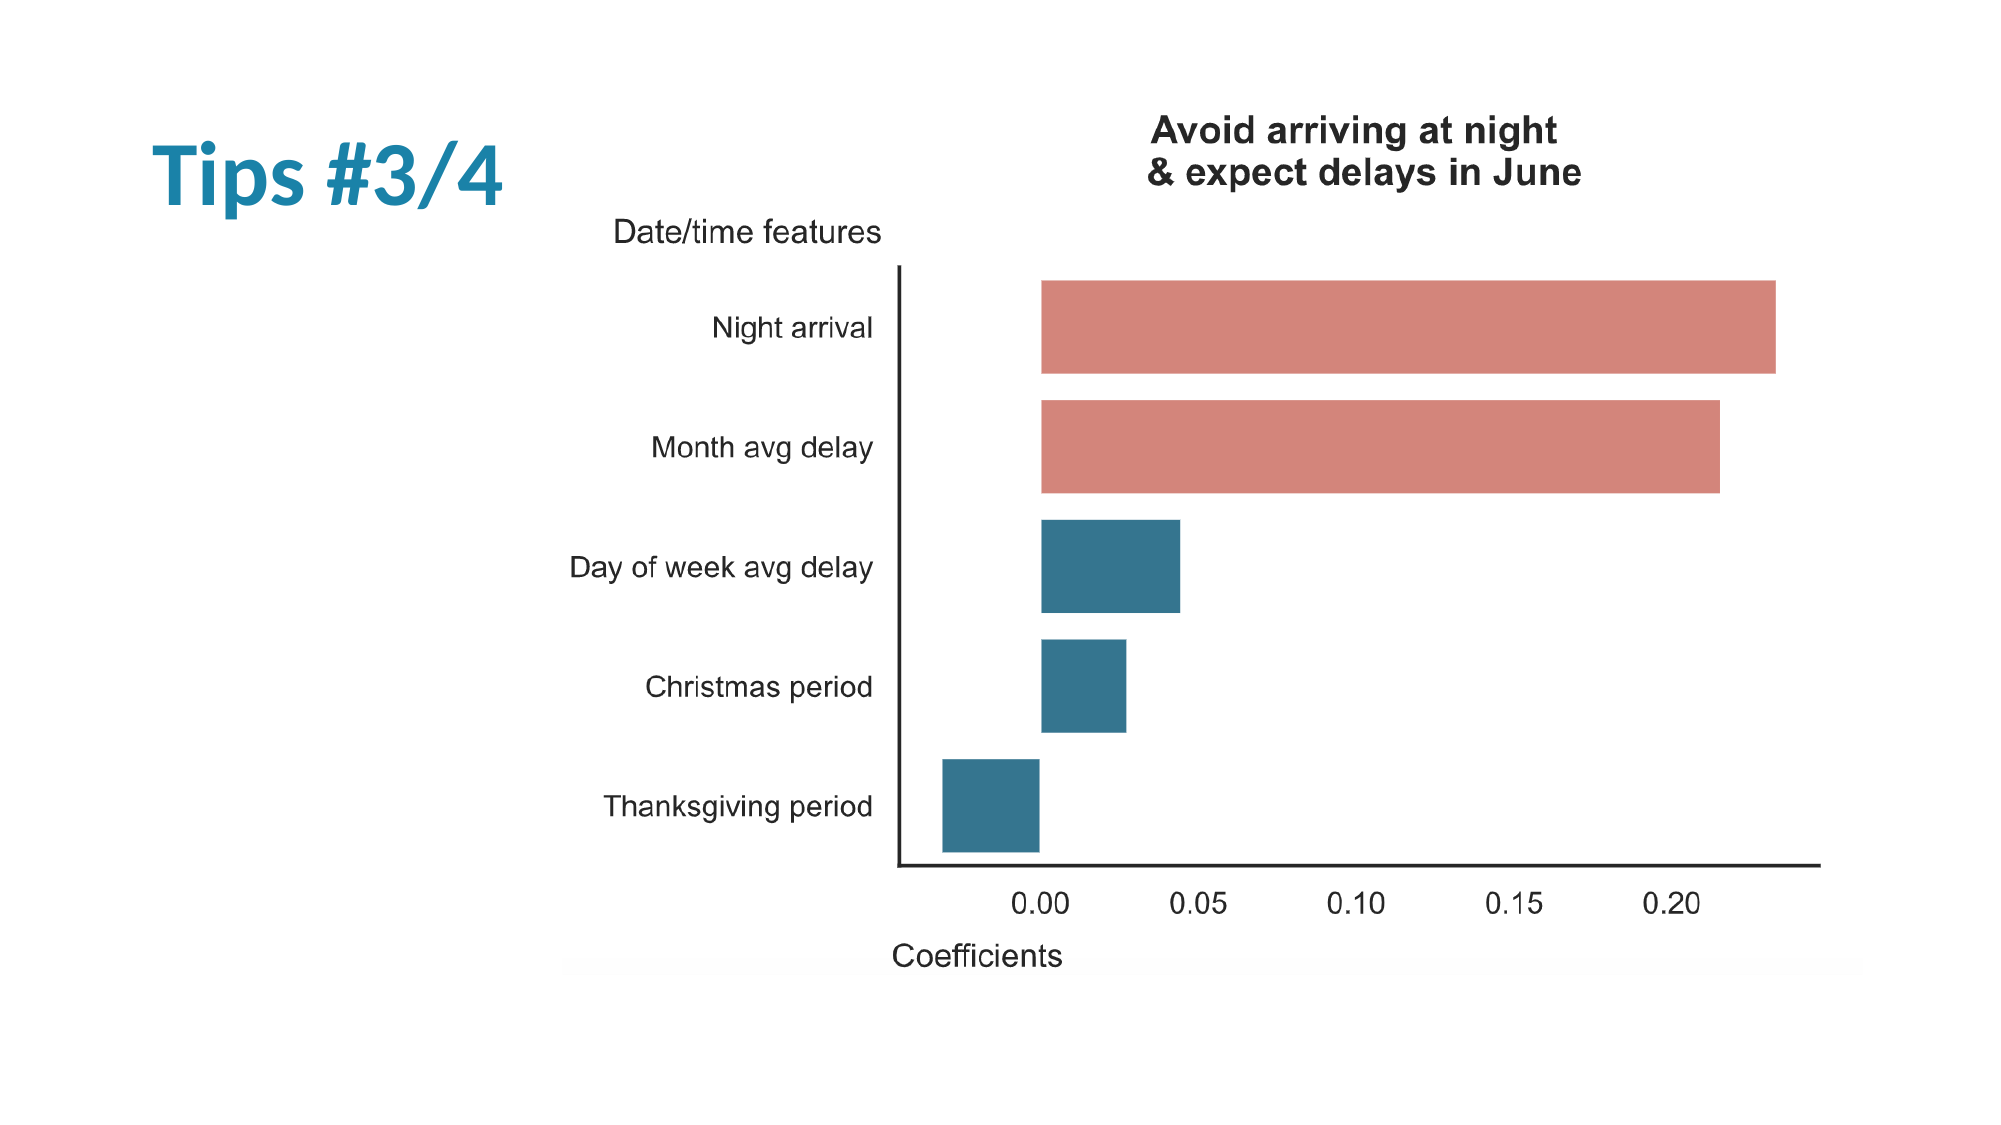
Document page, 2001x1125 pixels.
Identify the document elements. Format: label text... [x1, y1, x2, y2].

text_box Tips #3/4 [137, 99, 562, 233]
picture [562, 99, 1863, 975]
